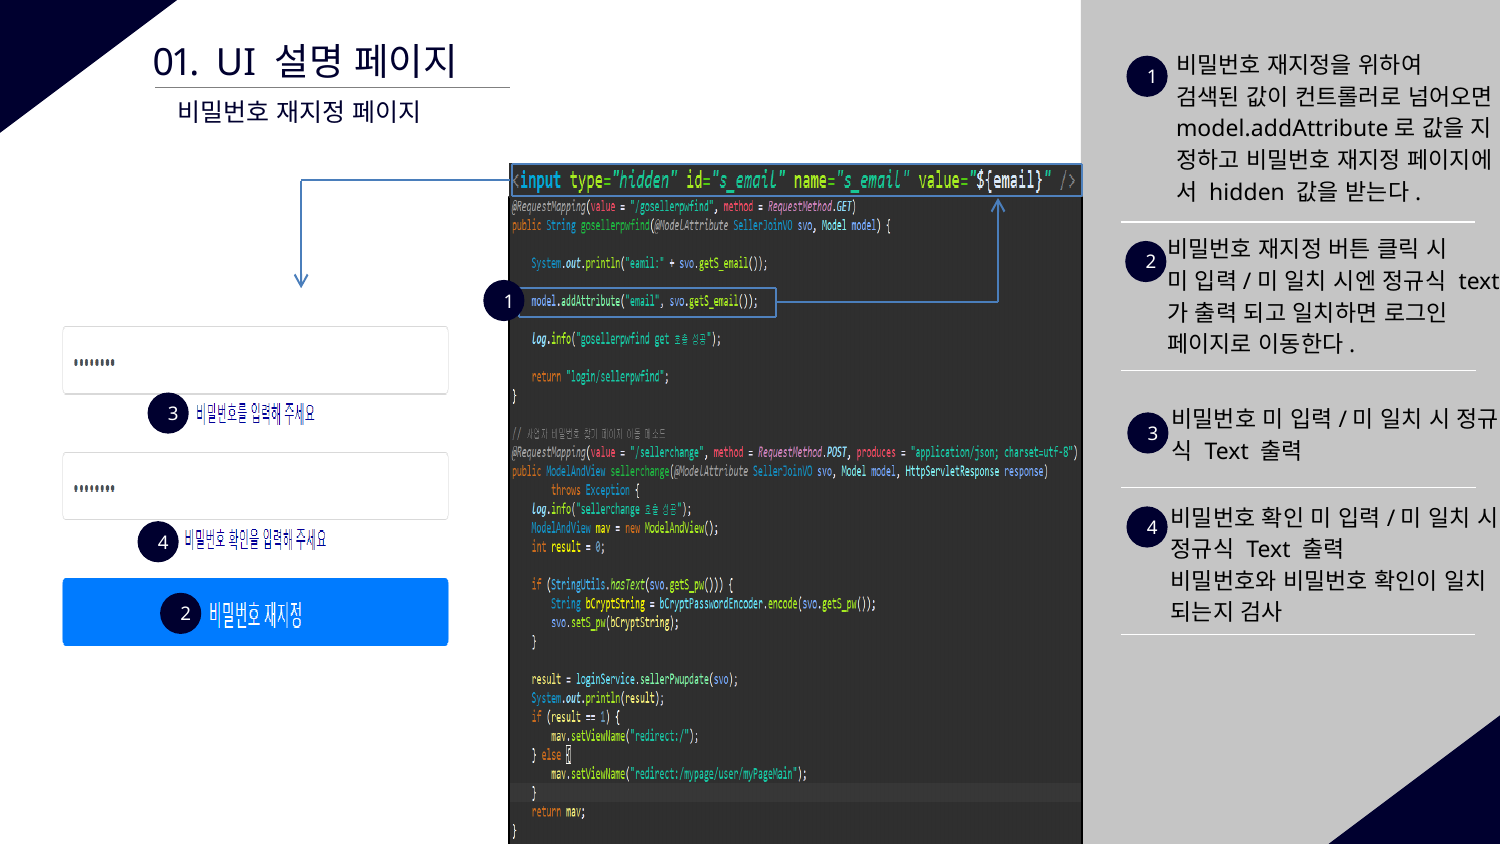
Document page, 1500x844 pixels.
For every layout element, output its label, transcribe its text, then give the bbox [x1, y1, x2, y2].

text_box 3 [1125, 410, 1156, 456]
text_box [518, 287, 777, 318]
text_box UI 설명 페이지 [201, 30, 473, 87]
text_box 비밀번호 미 입력/미 일치 시 정규 식 Text 출력 [1156, 397, 1500, 471]
text_box 4 [1124, 504, 1155, 550]
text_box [511, 163, 1082, 197]
text_box 비밀번호 재지정 버튼 클릭 시 미 입력/미 일치 시엔 정규식 text 가 출력 되고 일치하면 로그인 페이지로 이동한다. [1152, 227, 1500, 365]
text_box 2 [1123, 238, 1169, 285]
text_box 01. [137, 30, 201, 90]
text_box 비밀번호 재지정을 위하여 검색된 값이 컨트롤러로 넘어오면 model.addAttribute로 값을 지 정하고 비밀번호 재지정 페이지에 서 hidden 값을 받는다. [1161, 43, 1500, 213]
text_box 비밀번호 확인 미 입력/미 일치 시 정규식 Text 출력 비밀번호와 비밀번호 확인이 일치 되는지 검사 [1155, 495, 1500, 633]
text_box 비밀번호 재지정 페이지 [159, 96, 440, 134]
picture [0, 162, 1081, 844]
text_box 1 [1124, 53, 1161, 99]
